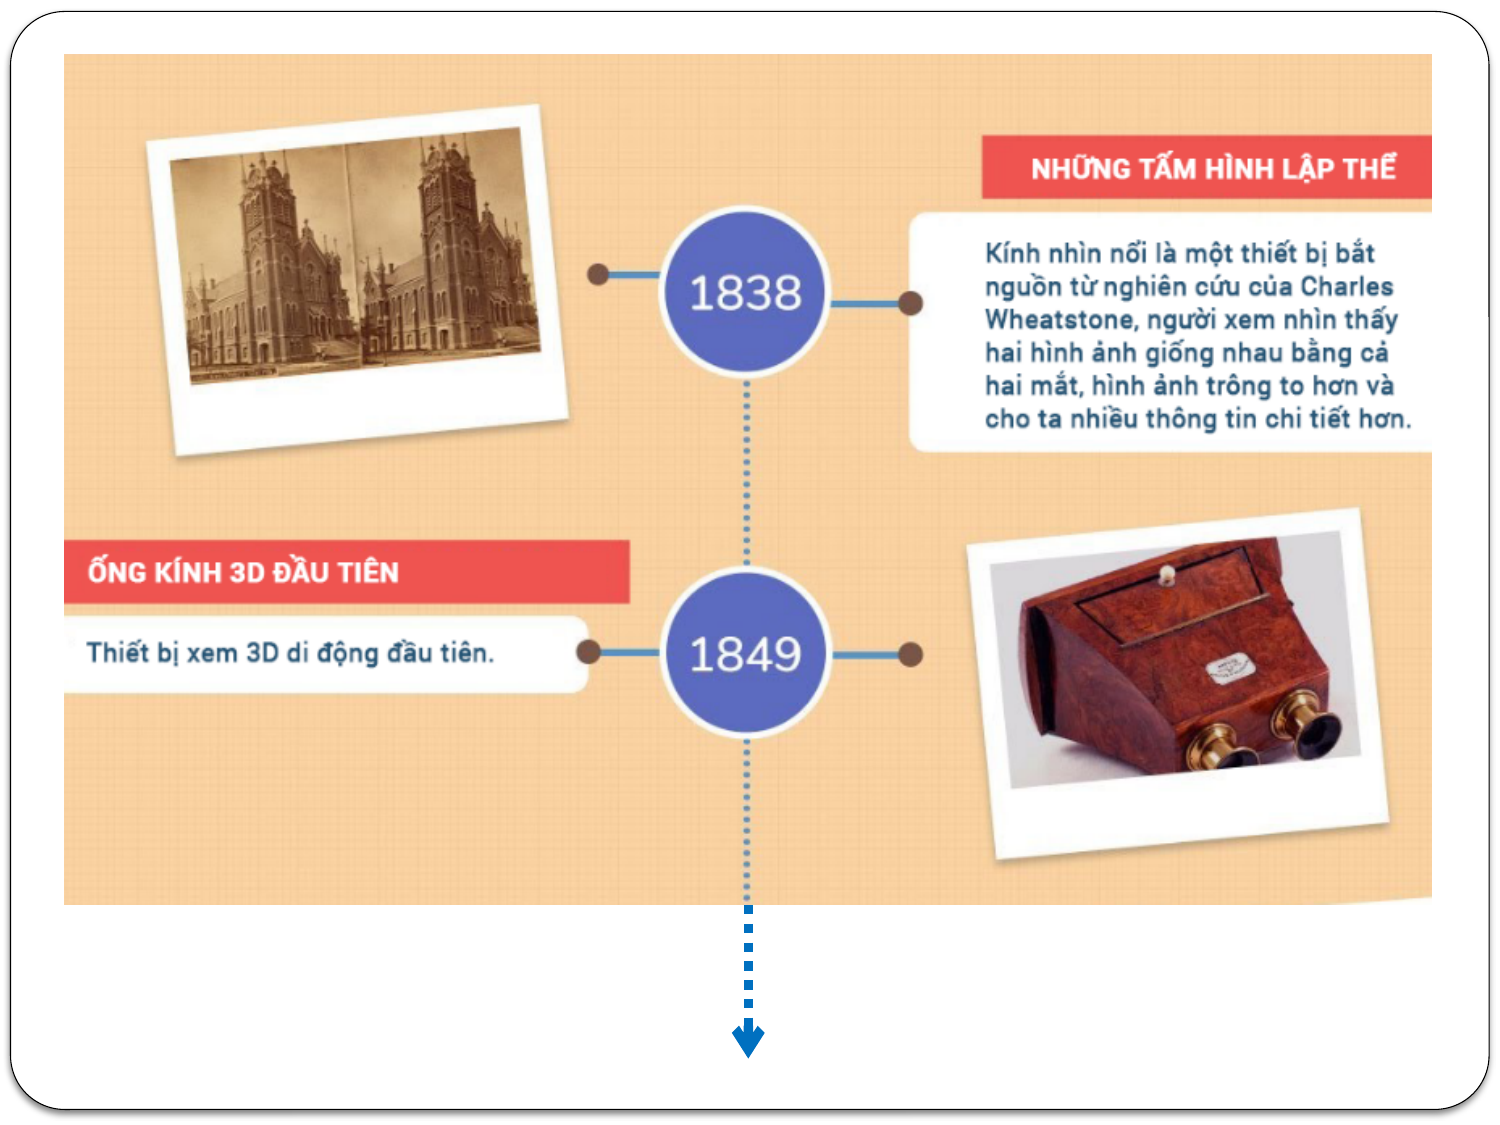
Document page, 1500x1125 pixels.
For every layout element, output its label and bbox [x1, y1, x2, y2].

picture [64, 54, 1432, 906]
